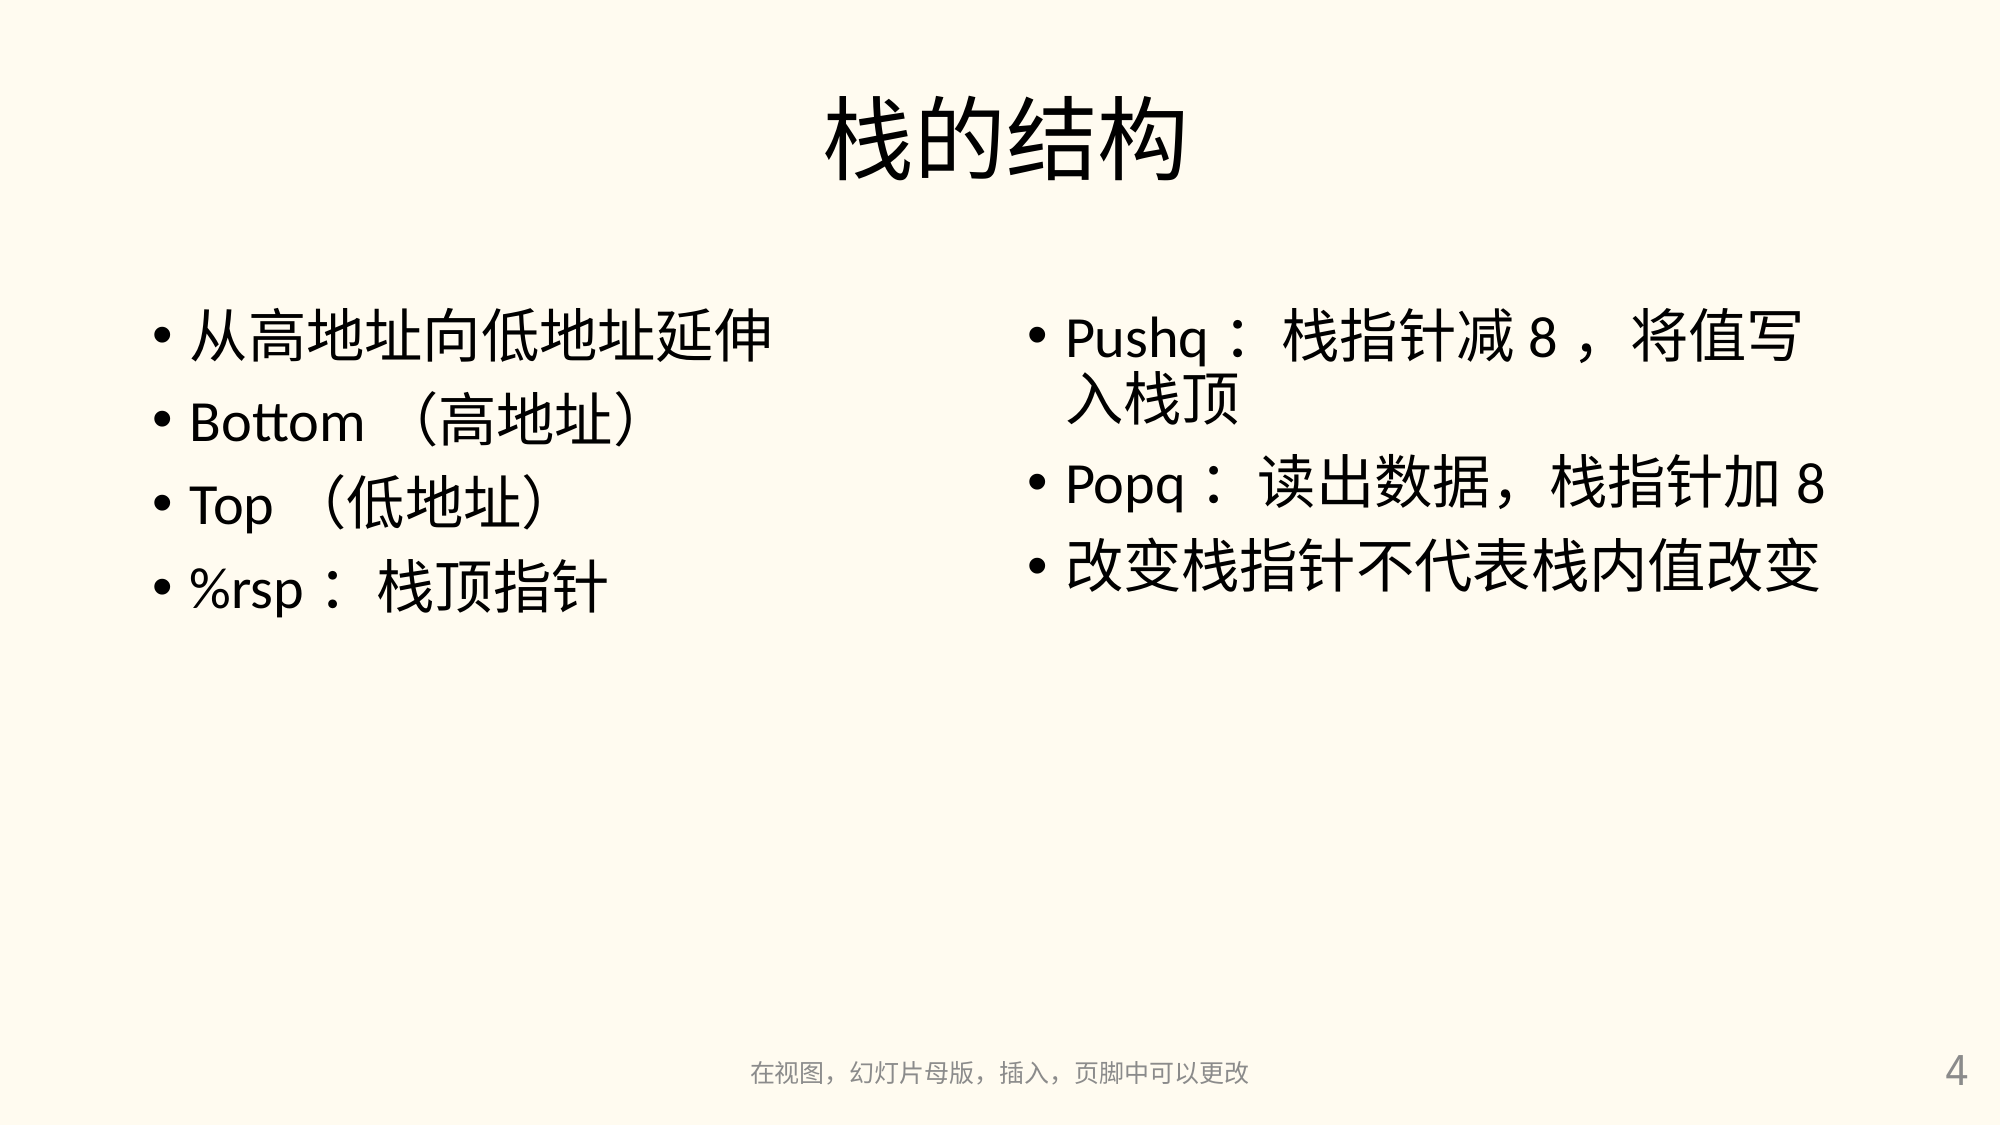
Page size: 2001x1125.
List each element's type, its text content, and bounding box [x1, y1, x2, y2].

slide_number 4 [1534, 1042, 1985, 1103]
list 从高地址向低地址延伸 Bottom（高地址） Top（低地址） %rsp：栈顶指针 [137, 299, 988, 1014]
footer 在视图，幻灯片母版，插入，页脚中可以更改 [662, 1042, 1338, 1103]
title 栈的结构 [807, 35, 1218, 253]
list Pushq：栈指针减8，将值写入栈顶 Popq：读出数据，栈指针加8 改变栈指针不代表栈内值改变 [1012, 299, 1863, 1014]
